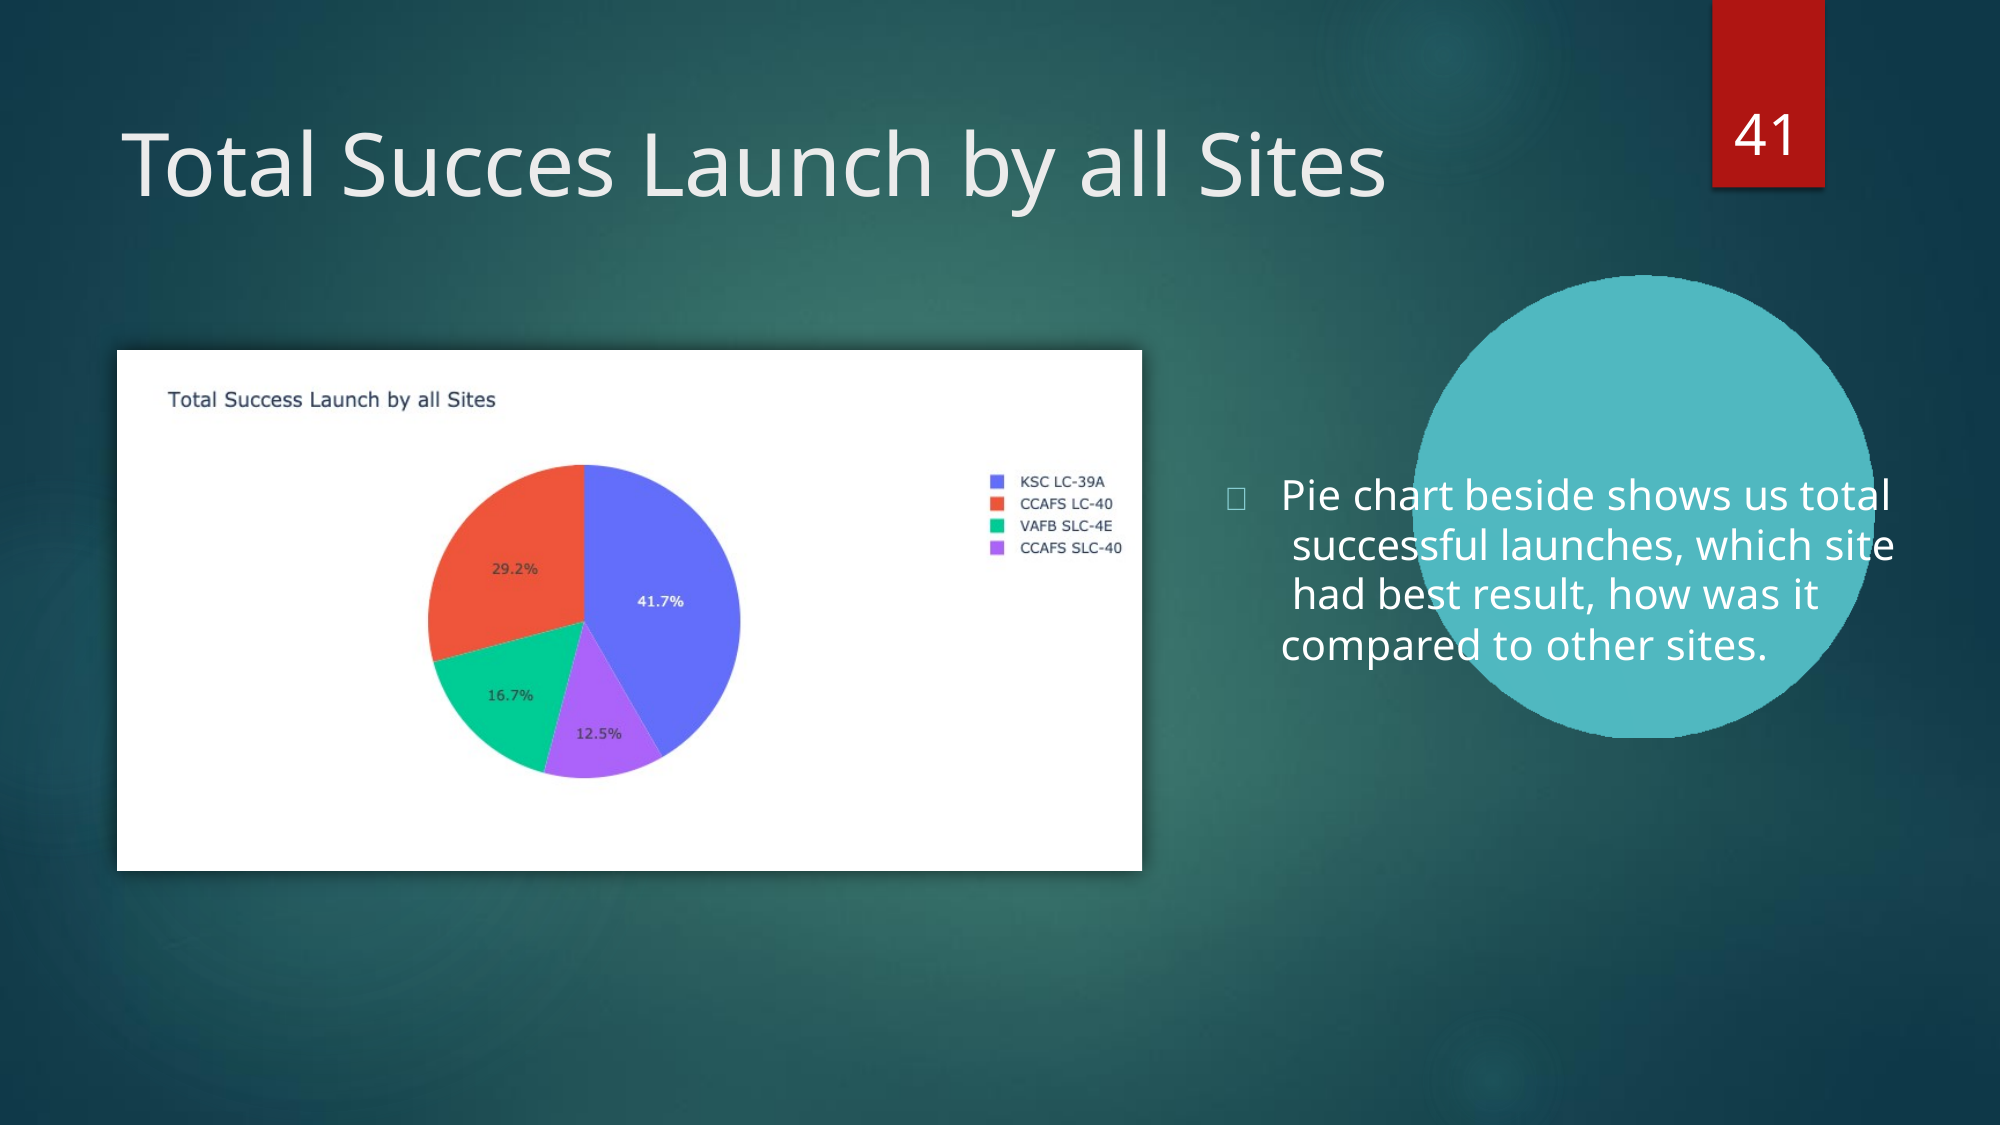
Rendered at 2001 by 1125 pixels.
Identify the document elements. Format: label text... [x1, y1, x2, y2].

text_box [84, 316, 1175, 903]
text_box [1712, 0, 1825, 188]
text_box  Pie chart beside shows us total successful launches, which site had best result, how was it compared to other sites. [1222, 465, 1904, 669]
title Total Succes Launch by all Sites [119, 107, 1444, 298]
picture [0, 0, 2000, 1125]
text_box 41 [1732, 94, 1803, 167]
